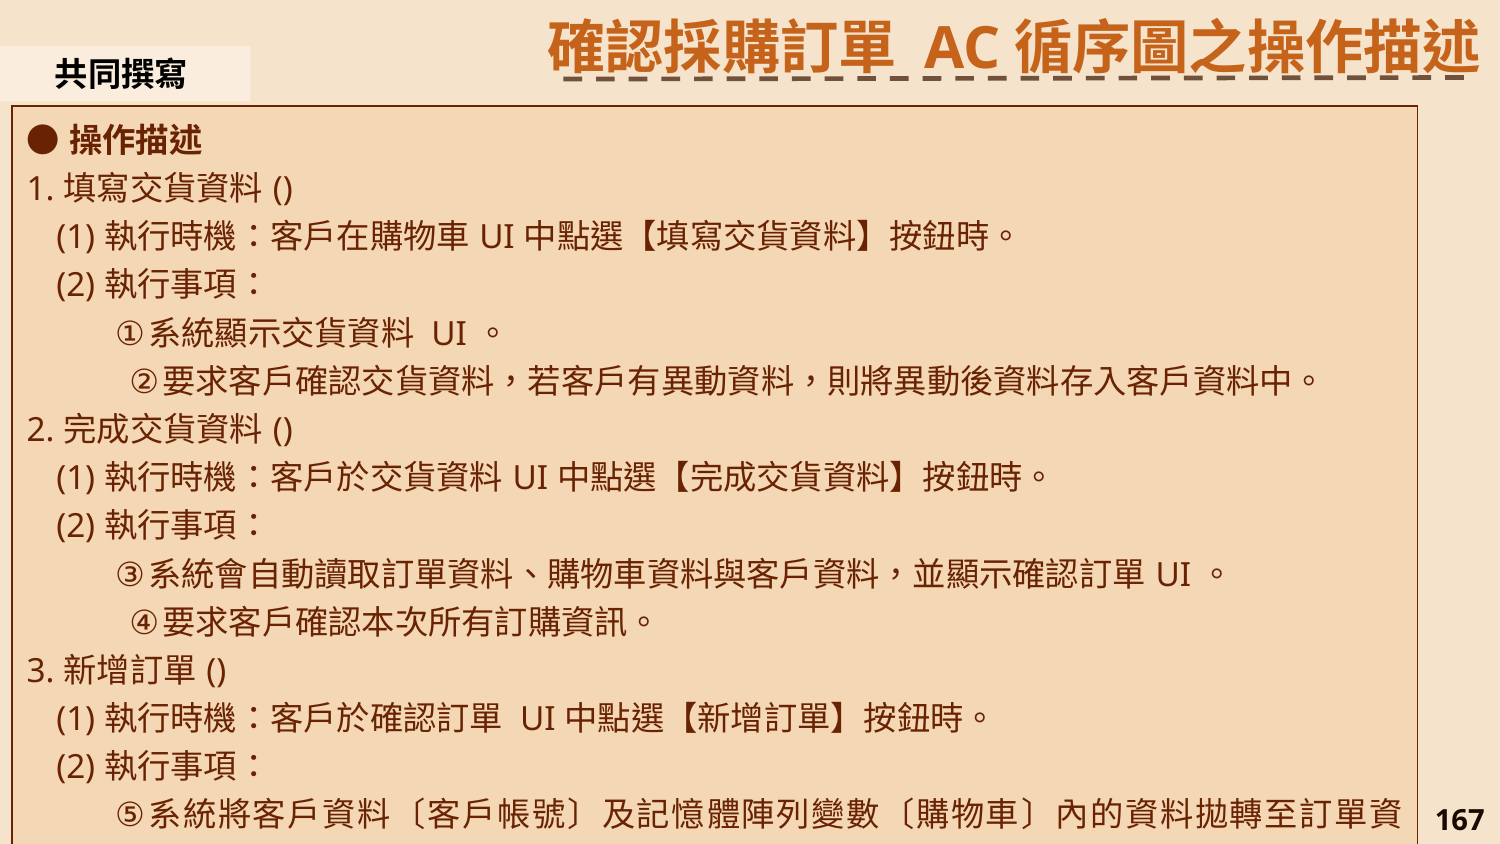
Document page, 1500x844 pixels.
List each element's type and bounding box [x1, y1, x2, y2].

table_header [13, 107, 1417, 844]
text_box [517, 0, 1500, 80]
slide_number [1162, 798, 1500, 844]
text_box [0, 45, 251, 102]
